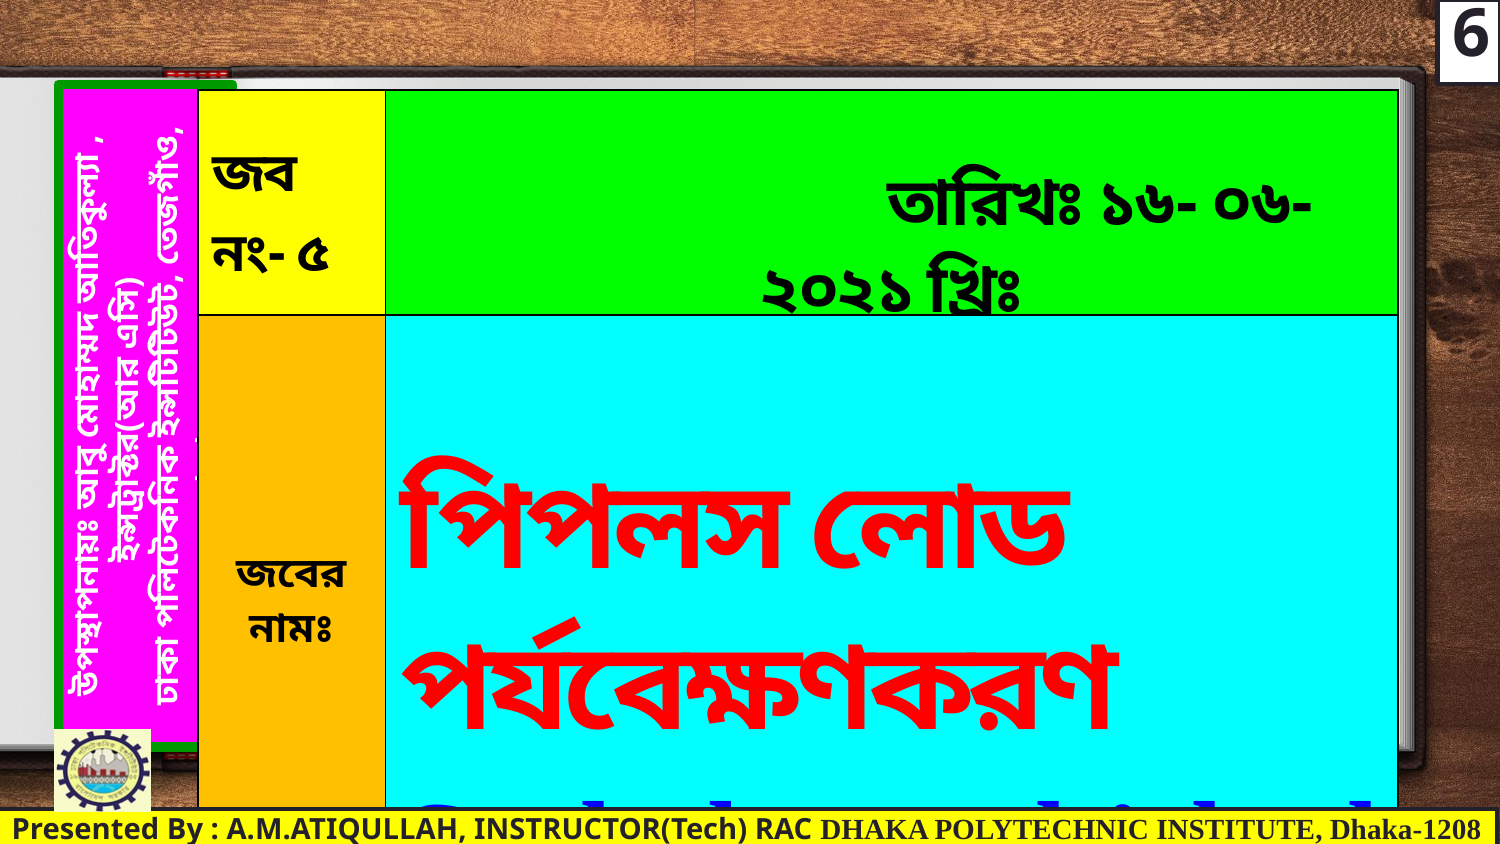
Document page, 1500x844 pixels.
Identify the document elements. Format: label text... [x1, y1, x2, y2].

picture [0, 0, 1500, 844]
table_cell জবের নামঃ [199, 316, 385, 807]
table_cell পিপলস লোড পর্যবেক্ষণকরণ Study the people’s load [386, 316, 1397, 807]
table_header জব নং- ৫ [199, 91, 385, 314]
text_box উপস্থাপনায়ঃ আবু মোহাম্মদ আতিকুল্যা , ইন্সট্রাক্টর(আর এসি) ঢাকা পলিটেকনিক ইন্সটিটিউট, তেজগাঁও, ঢাকা-১২০৮। [58, 84, 233, 747]
table_header তারিখঃ ১৬- ০৬- ২০২১ খ্রিঃ [386, 91, 1397, 314]
title 6 [1435, 0, 1500, 86]
text_box Presented By : A.M.ATIQULLAH, INSTRUCTOR(Tech) RAC DHAKA POLYTECHNIC INSTITUTE, Dhaka-1208 [0, 807, 1499, 844]
